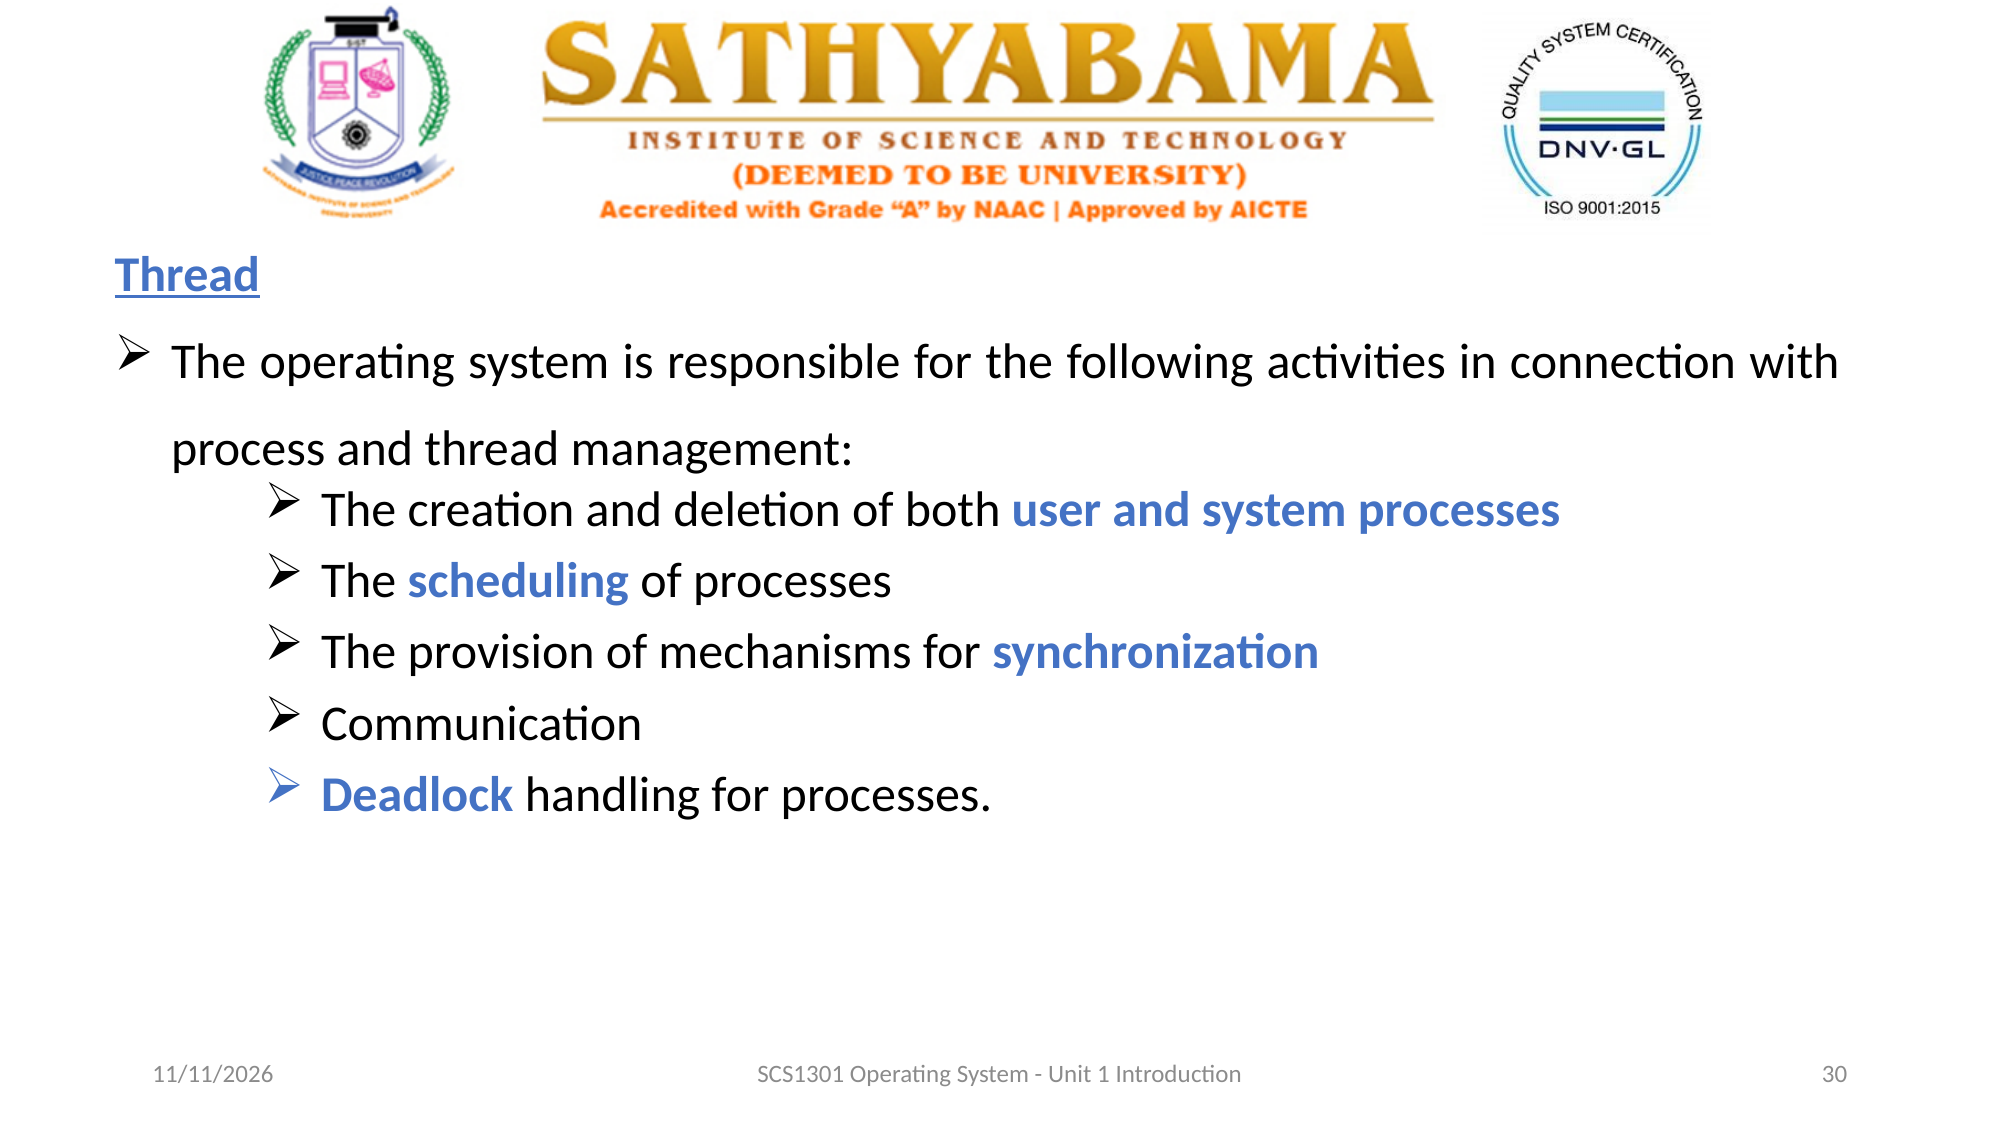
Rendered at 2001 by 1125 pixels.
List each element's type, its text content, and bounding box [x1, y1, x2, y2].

picture [1482, 8, 1711, 234]
text_box Thread The operating system is responsible for the following activities in connection with process and thread management: The creation and deletion of both user and system processes The scheduling of processes The provision of mechanisms for synchronization Communication Deadlock handling for processes. [99, 234, 1968, 1015]
footer SCS1301 Operating System - Unit 1 Introduction [662, 1042, 1338, 1103]
picture [529, 0, 1446, 230]
picture [248, 3, 469, 227]
slide_number 30 [1412, 1042, 1863, 1103]
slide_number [137, 1042, 588, 1103]
